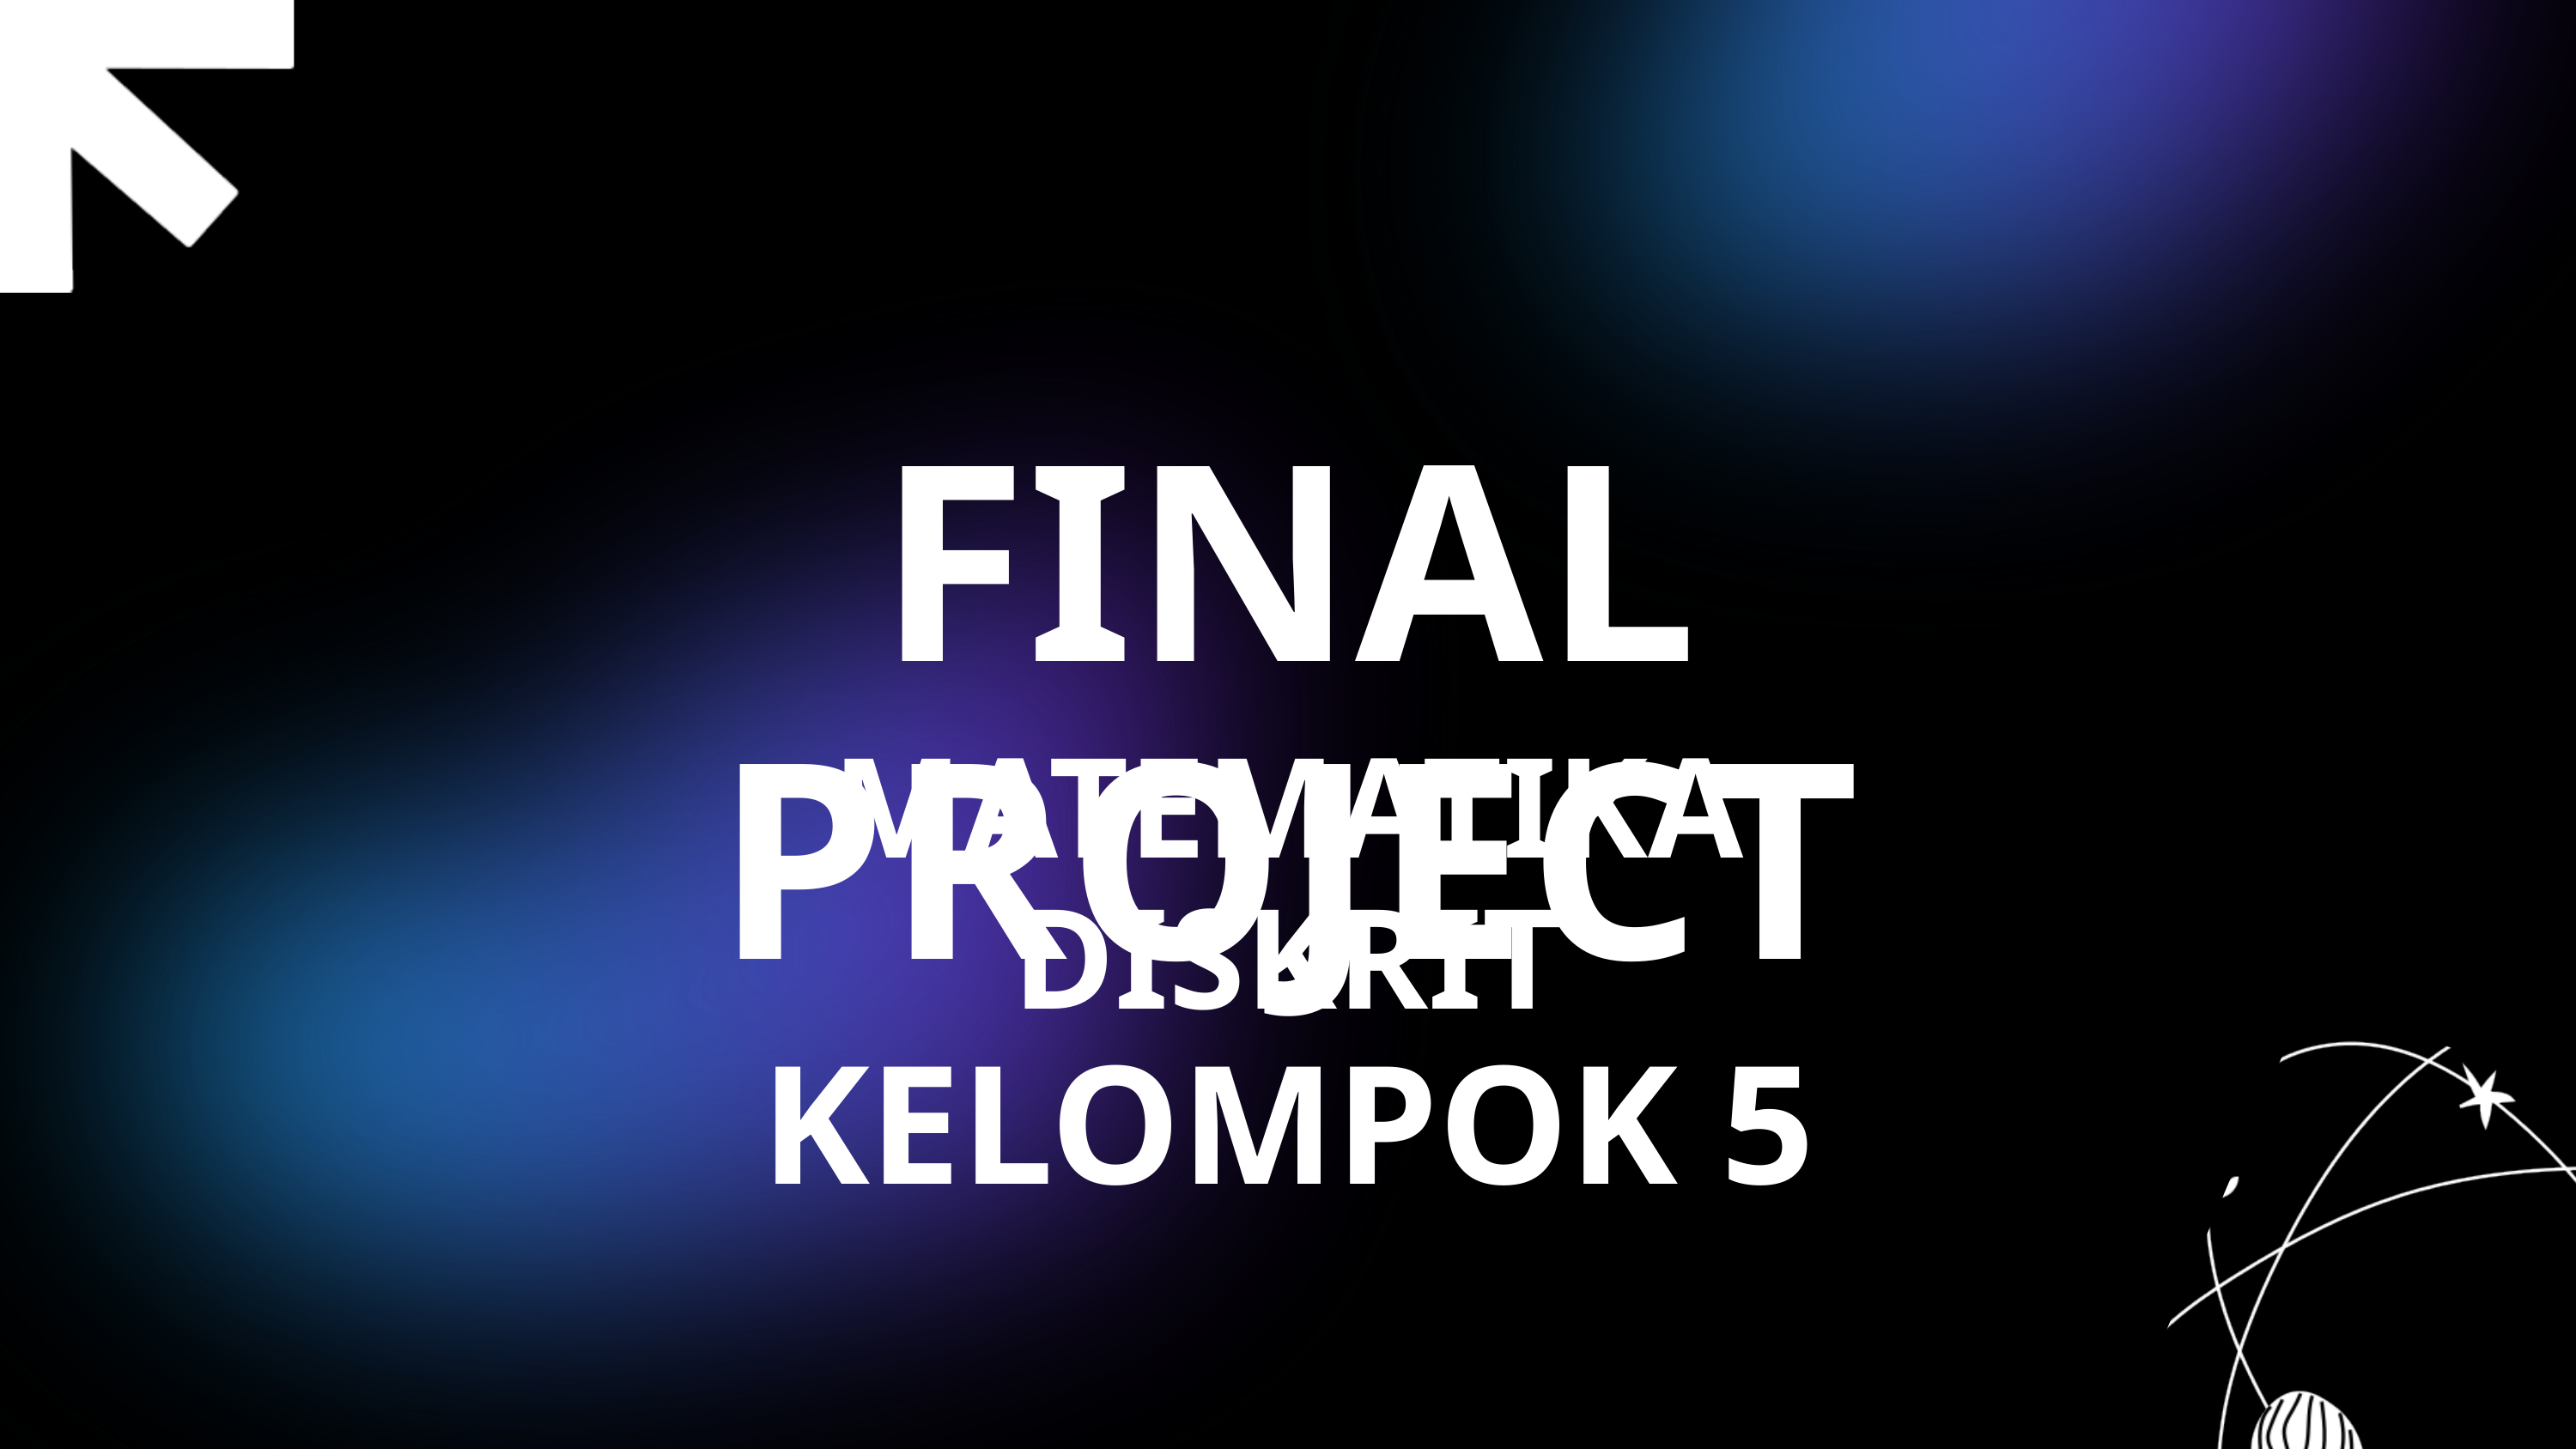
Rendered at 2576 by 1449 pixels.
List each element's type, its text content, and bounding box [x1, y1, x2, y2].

text_box MATEMATIKA DISKRIT [556, 735, 2020, 1037]
text_box [0, 0, 295, 293]
text_box [2116, 988, 2576, 1449]
text_box KELOMPOK 5 [728, 1038, 1848, 1217]
text_box [0, 222, 1508, 1449]
text_box FINAL PROJECT [312, 418, 2264, 1014]
text_box [1287, 0, 2576, 637]
